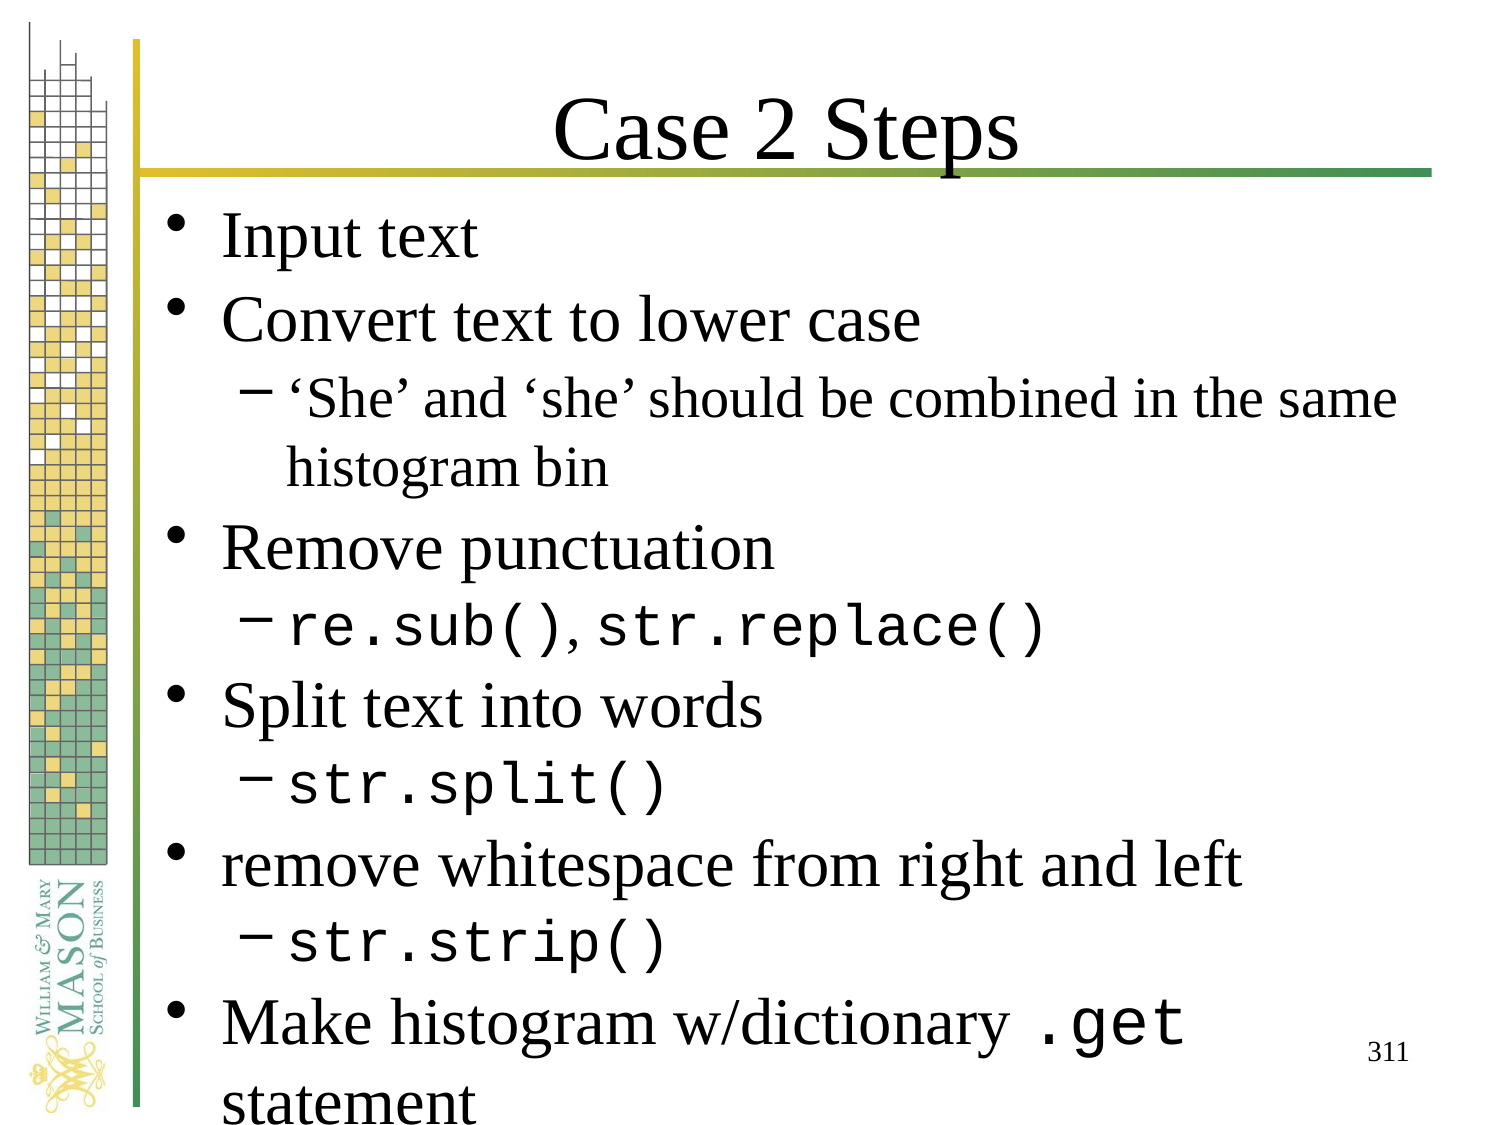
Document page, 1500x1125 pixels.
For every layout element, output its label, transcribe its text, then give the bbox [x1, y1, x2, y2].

list Input text Convert text to lower case ‘She’ and ‘she’ should be combined in the same histogram bin Remove punctuation re.sub(), str.replace() Split text into words str.split() remove whitespace from right and left str.strip() Make histogram w/dictionary .get statement [150, 182, 1500, 1005]
title Case 2 Steps [150, 45, 1425, 182]
slide_number 311 [1048, 1024, 1426, 1103]
slide_number 69 [29, 879, 107, 1113]
